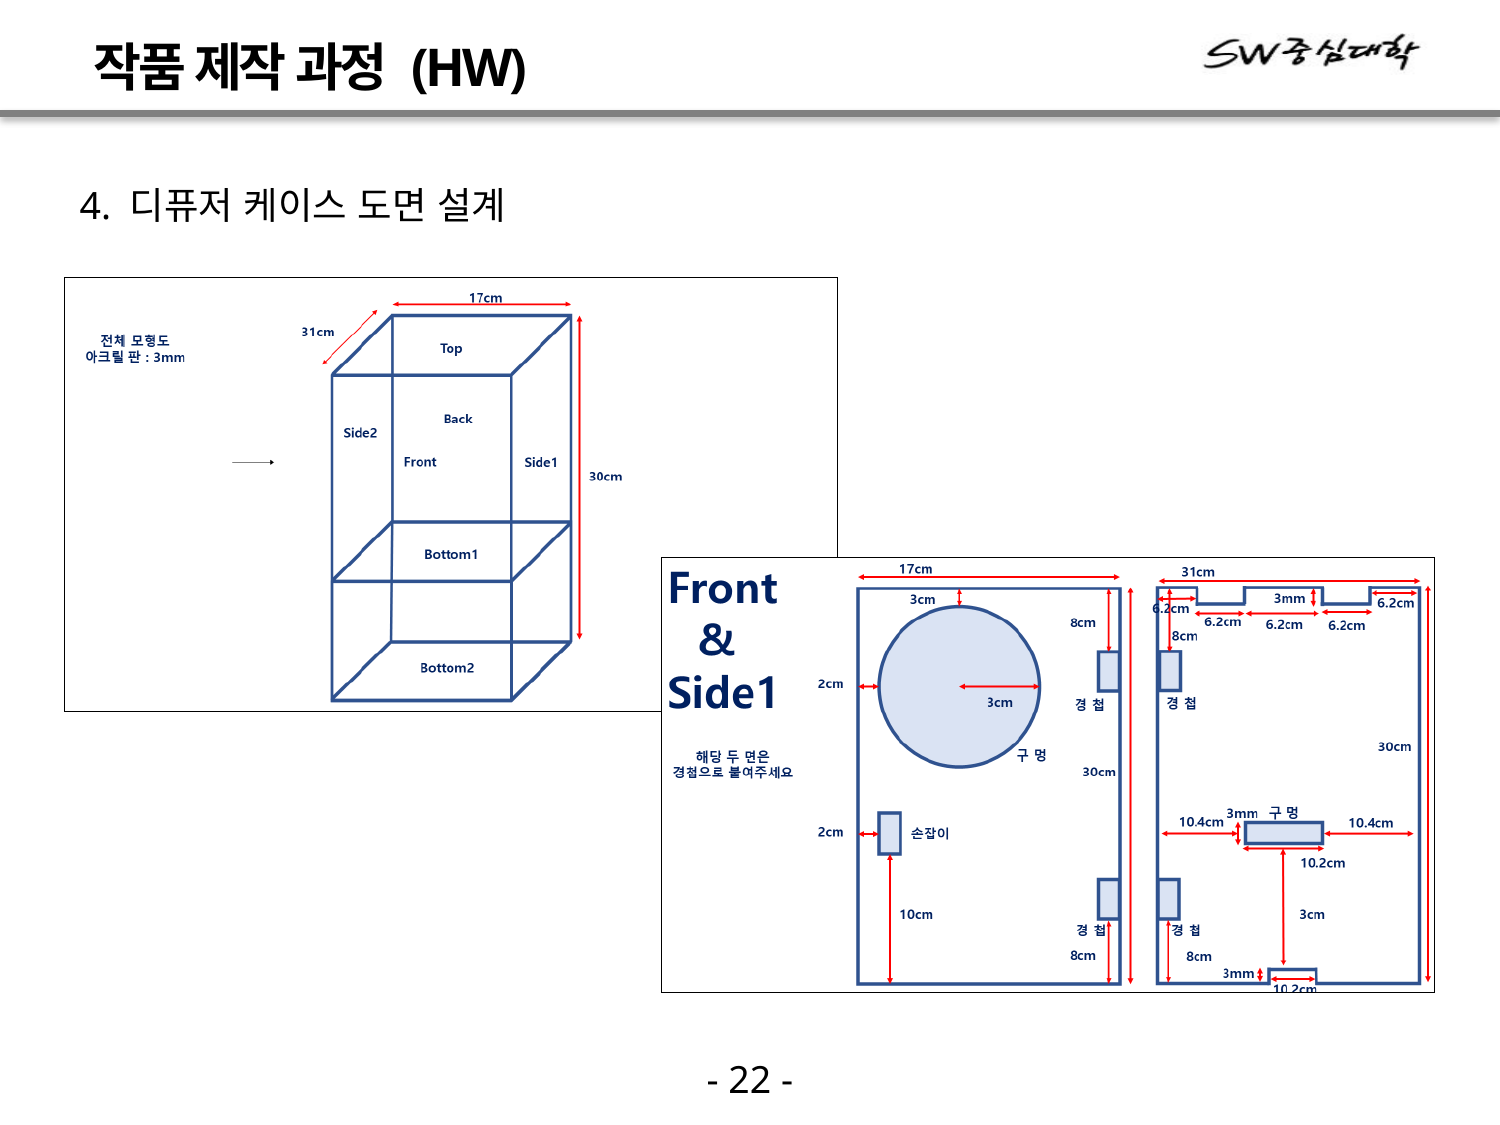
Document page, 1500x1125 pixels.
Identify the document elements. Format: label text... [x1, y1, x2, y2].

picture [1188, 25, 1435, 81]
text_box - 22 - [661, 1048, 839, 1109]
text_box 4. 디퓨저 케이스 도면 설계 [64, 175, 569, 235]
text_box 작품 제작 과정 (HW) [79, 26, 543, 105]
picture [64, 276, 1435, 993]
